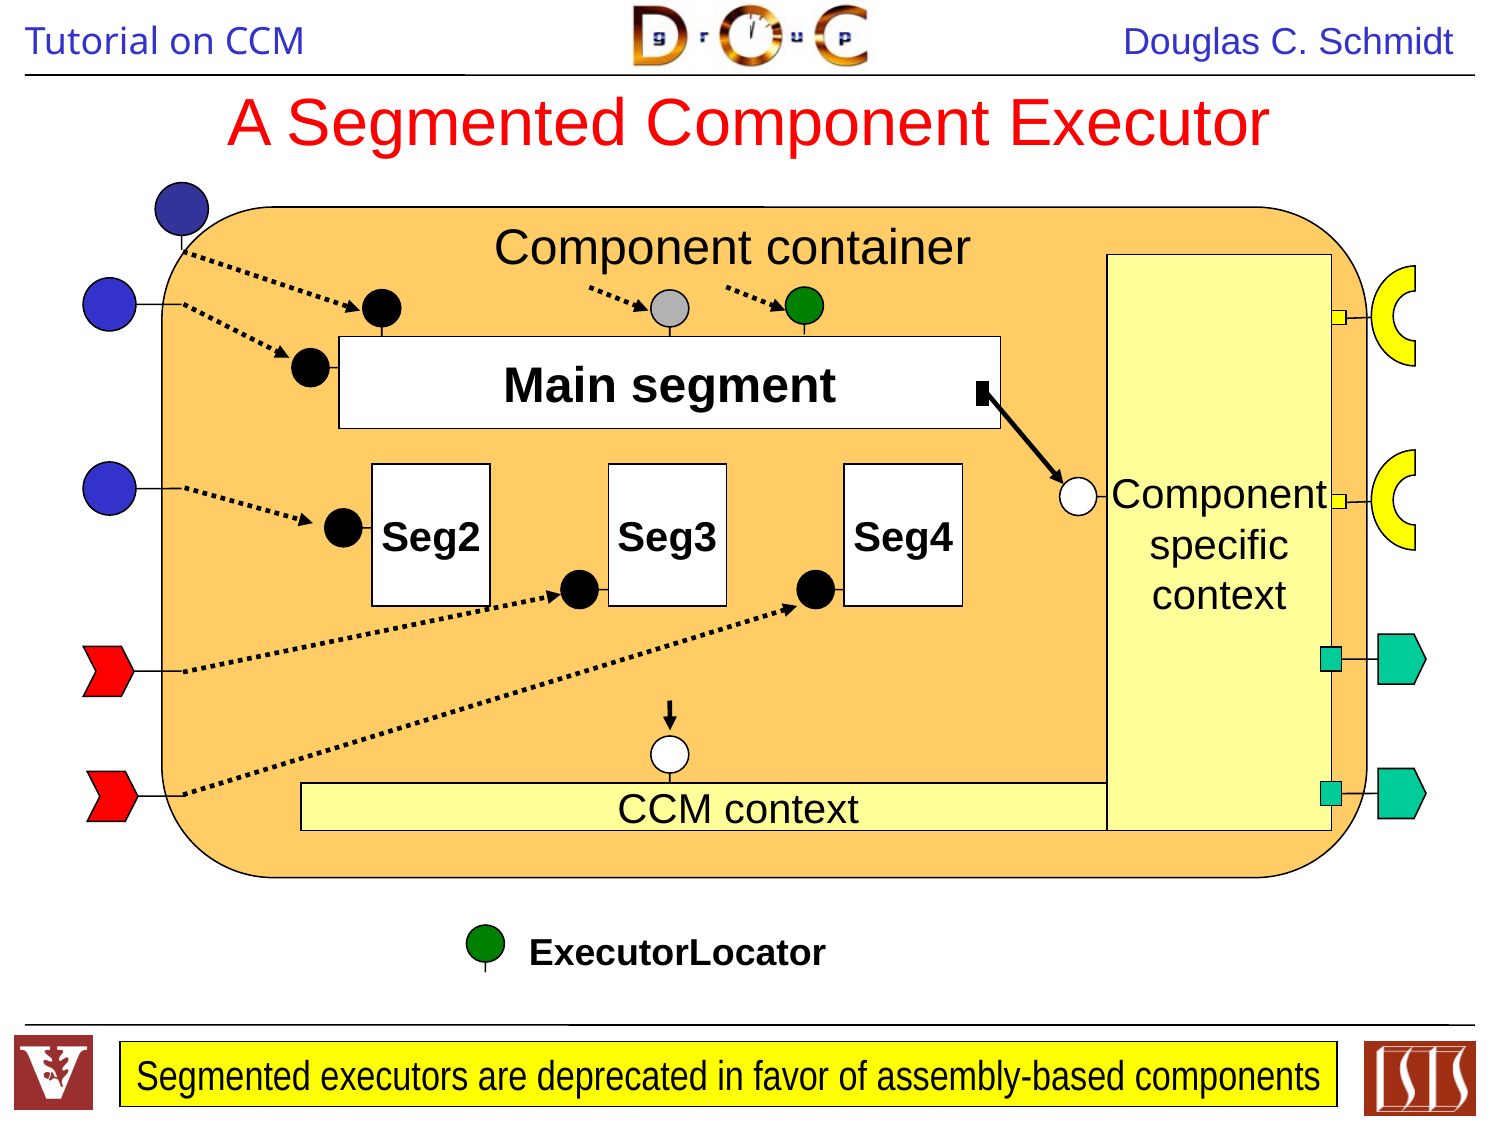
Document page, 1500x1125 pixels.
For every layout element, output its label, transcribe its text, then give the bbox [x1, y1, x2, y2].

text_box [645, 294, 694, 333]
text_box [461, 929, 510, 968]
text_box [741, 292, 775, 312]
text_box [989, 395, 1062, 481]
title A Segmented Component Executor [24, 87, 1476, 151]
text_box [976, 381, 989, 406]
text_box Component specific context [1107, 254, 1332, 831]
text_box [1332, 559, 1367, 632]
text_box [560, 570, 609, 609]
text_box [291, 348, 340, 387]
text_box [161, 206, 1353, 878]
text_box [1331, 449, 1459, 551]
text_box [1332, 374, 1367, 448]
picture [14, 1035, 93, 1110]
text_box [86, 771, 186, 822]
text_box [610, 295, 640, 312]
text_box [780, 291, 829, 330]
text_box [298, 513, 313, 526]
text_box Seg4 [844, 464, 963, 606]
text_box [357, 293, 406, 333]
text_box [663, 700, 677, 731]
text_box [82, 277, 182, 332]
text_box [1332, 694, 1367, 766]
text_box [83, 646, 182, 697]
text_box [275, 346, 286, 358]
text_box [782, 603, 792, 616]
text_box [1320, 633, 1427, 685]
text_box [538, 590, 555, 603]
picture [624, 0, 875, 71]
text_box Seg2 [372, 464, 491, 606]
text_box Main segment [339, 336, 1001, 429]
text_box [1059, 477, 1108, 516]
text_box CCM context [301, 783, 1107, 831]
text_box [1320, 768, 1427, 819]
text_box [82, 461, 182, 516]
text_box ExecutorLocator [514, 920, 842, 980]
picture [1364, 1041, 1476, 1116]
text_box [147, 189, 216, 243]
text_box [346, 300, 352, 313]
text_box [796, 570, 845, 609]
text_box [1331, 265, 1459, 367]
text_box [645, 740, 694, 779]
text_box Seg3 [608, 464, 727, 606]
text_box Component container [478, 207, 987, 283]
text_box Segmented executors are deprecated in favor of assembly-based components [120, 1041, 1338, 1107]
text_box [324, 508, 373, 548]
